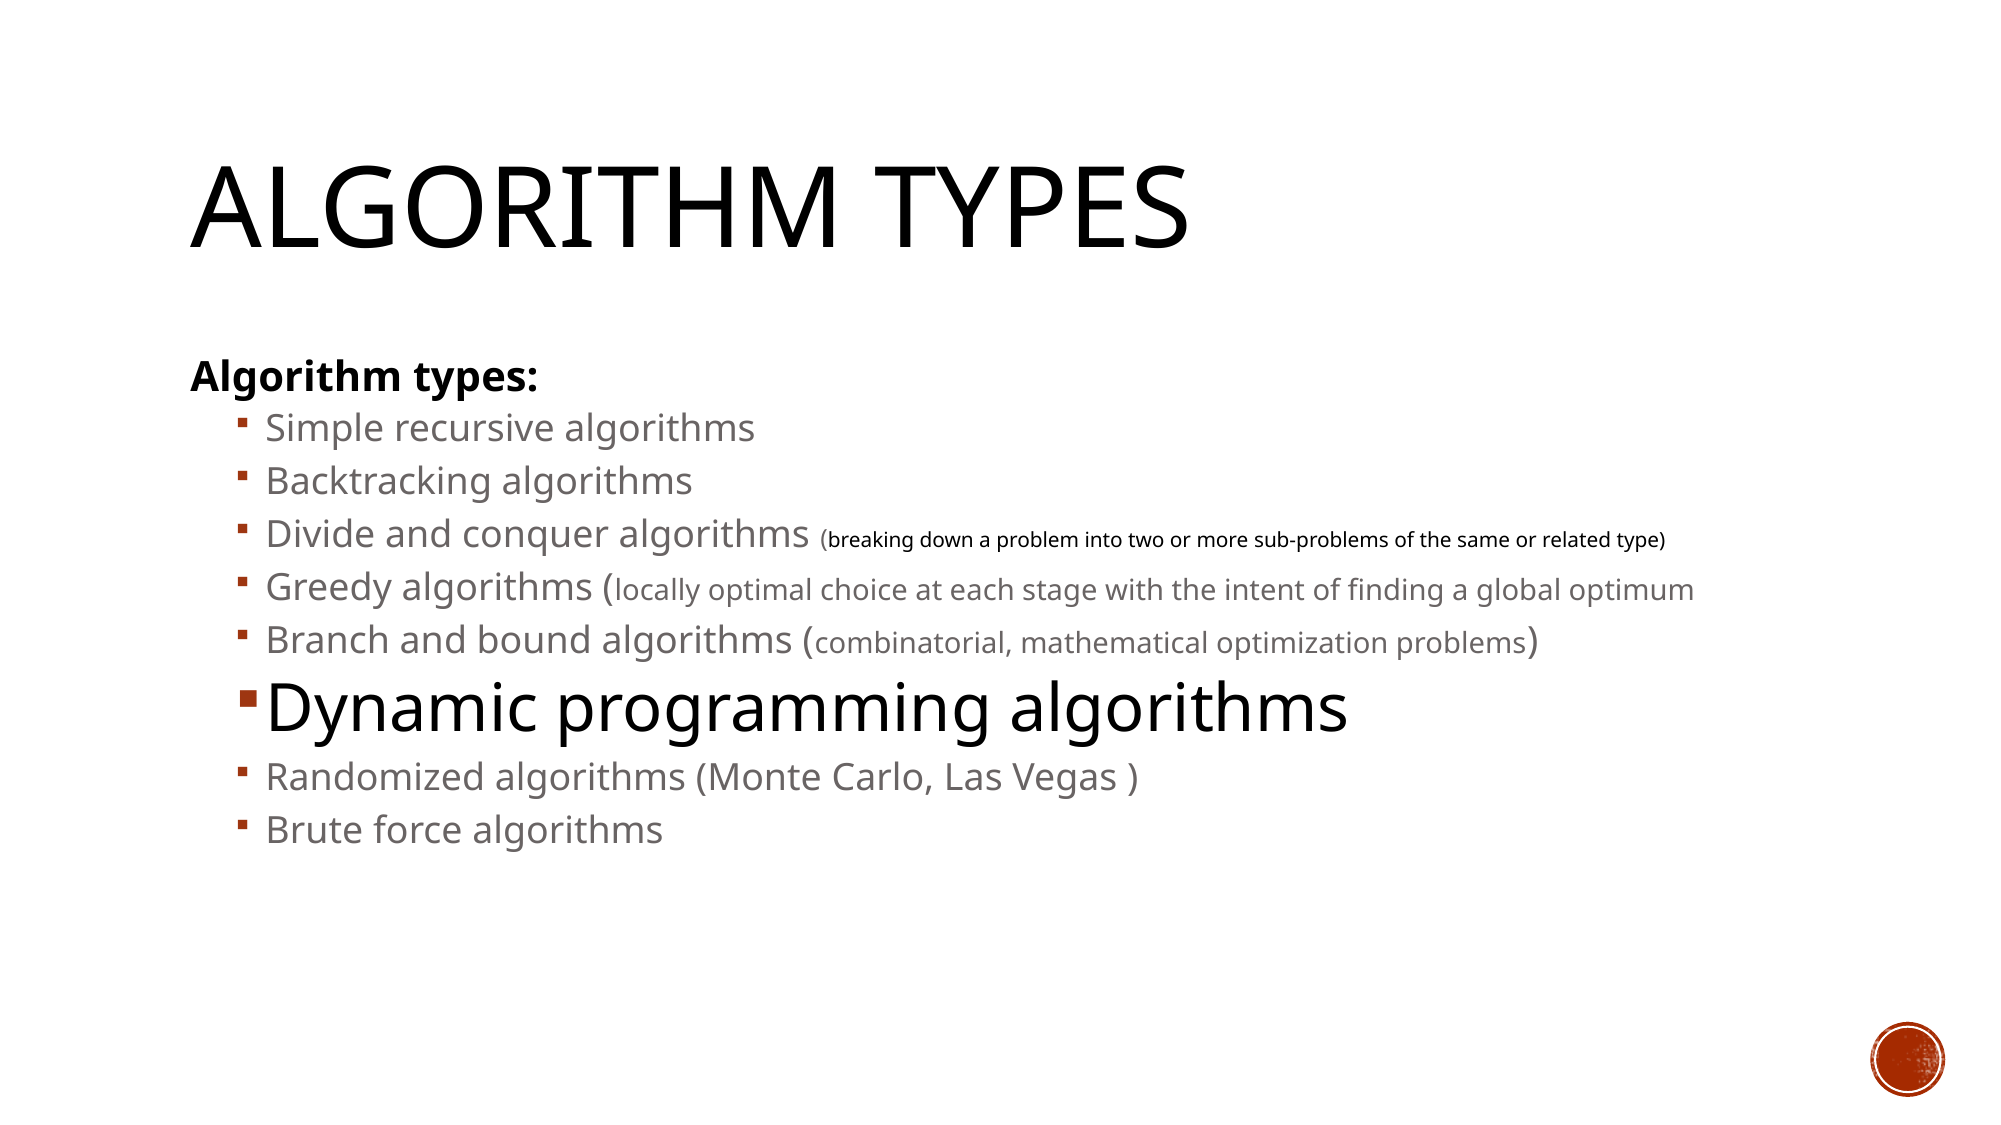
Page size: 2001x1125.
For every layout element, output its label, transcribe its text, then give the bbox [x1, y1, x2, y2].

list Algorithm types: Simple recursive algorithms Backtracking algorithms Divide and conquer algorithms (breaking down a problem into two or more sub-problems of the same or related type) Greedy algorithms (locally optimal choice at each stage with the intent of finding a global optimum Branch and bound algorithms (combinatorial, mathematical optimization problems) Dynamic programming algorithms Randomized algorithms (Monte Carlo, Las Vegas ) Brute force algorithms [175, 348, 1826, 900]
title Algorithm Types [175, 79, 1826, 344]
